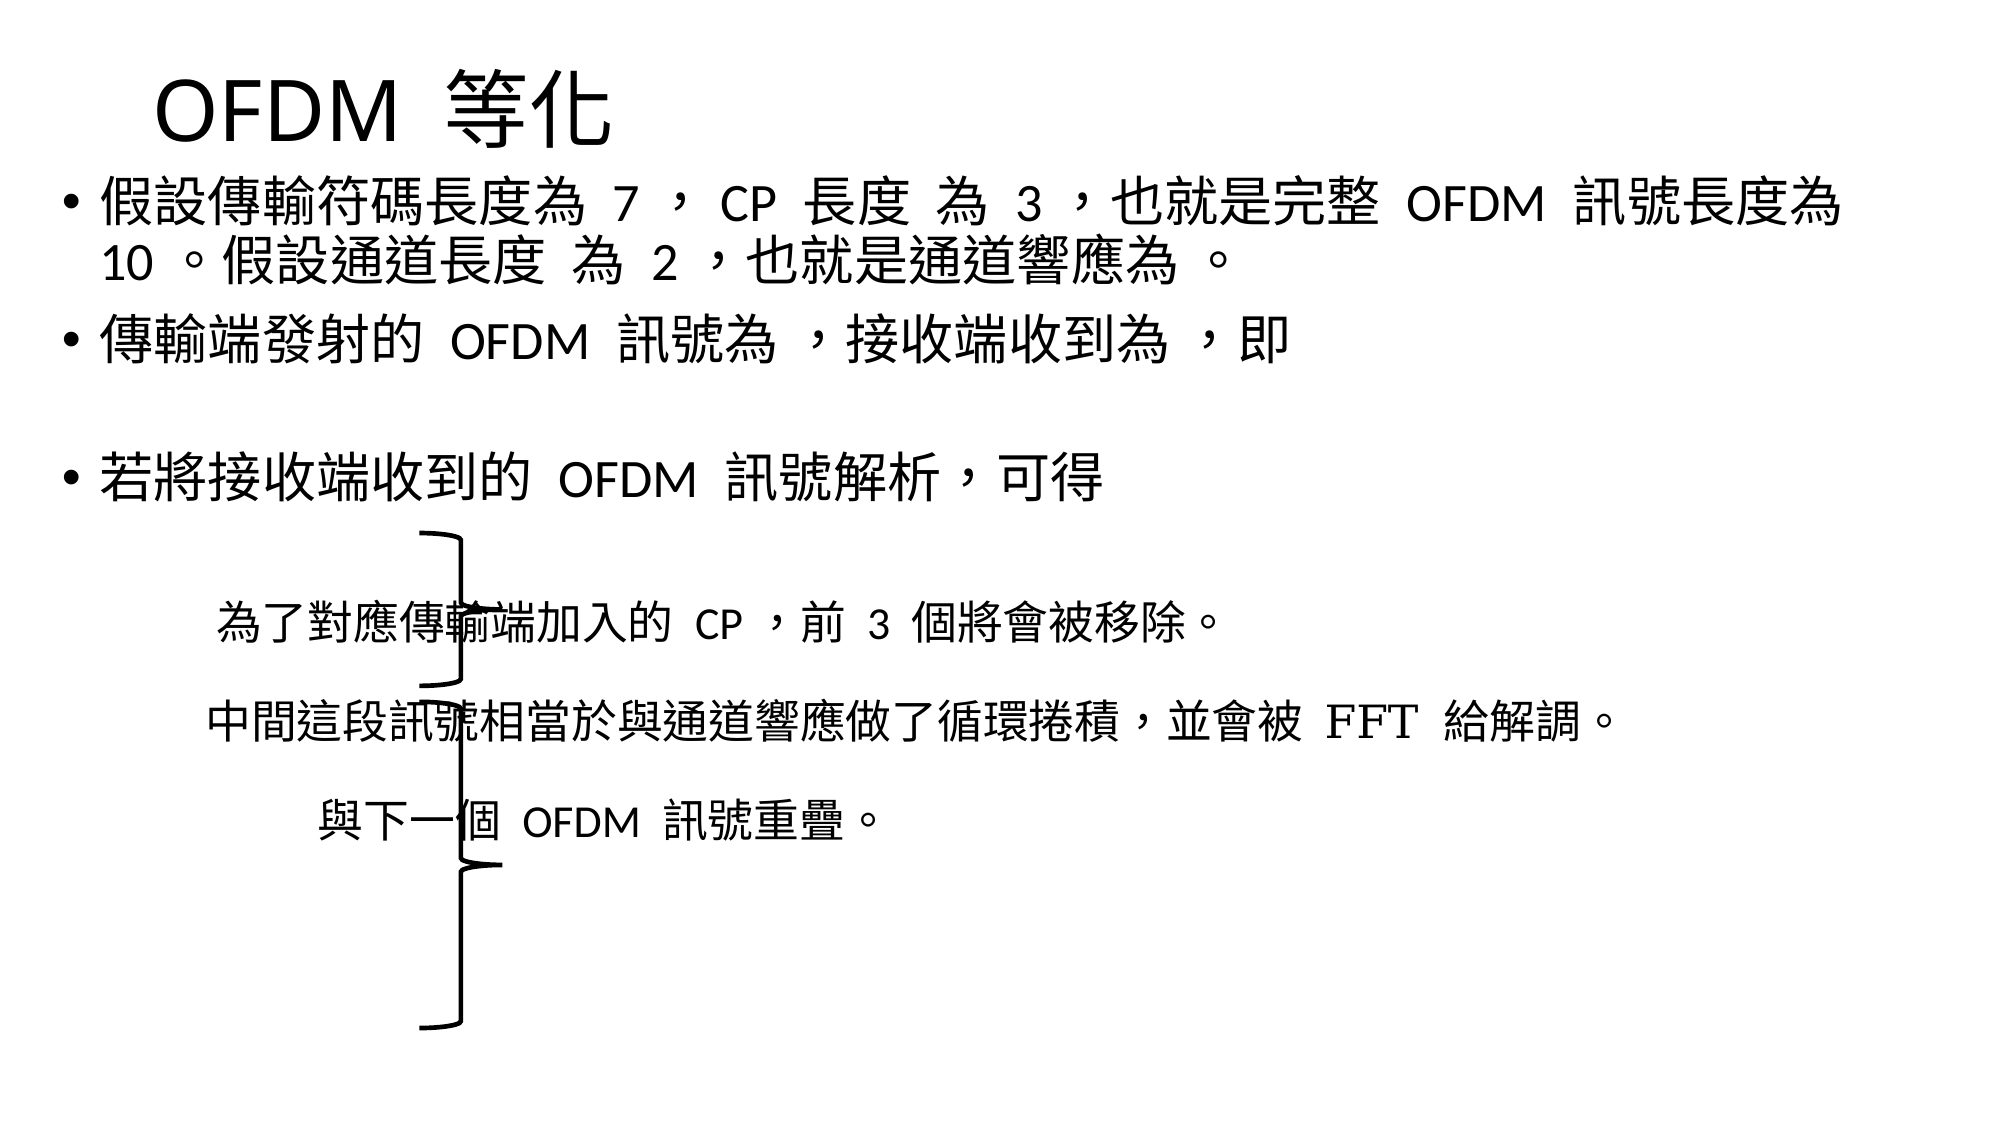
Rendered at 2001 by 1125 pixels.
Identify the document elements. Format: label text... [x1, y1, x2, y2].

text_box [419, 701, 503, 1029]
title OFDM 等化 [137, 59, 1863, 168]
text_box [419, 532, 503, 687]
